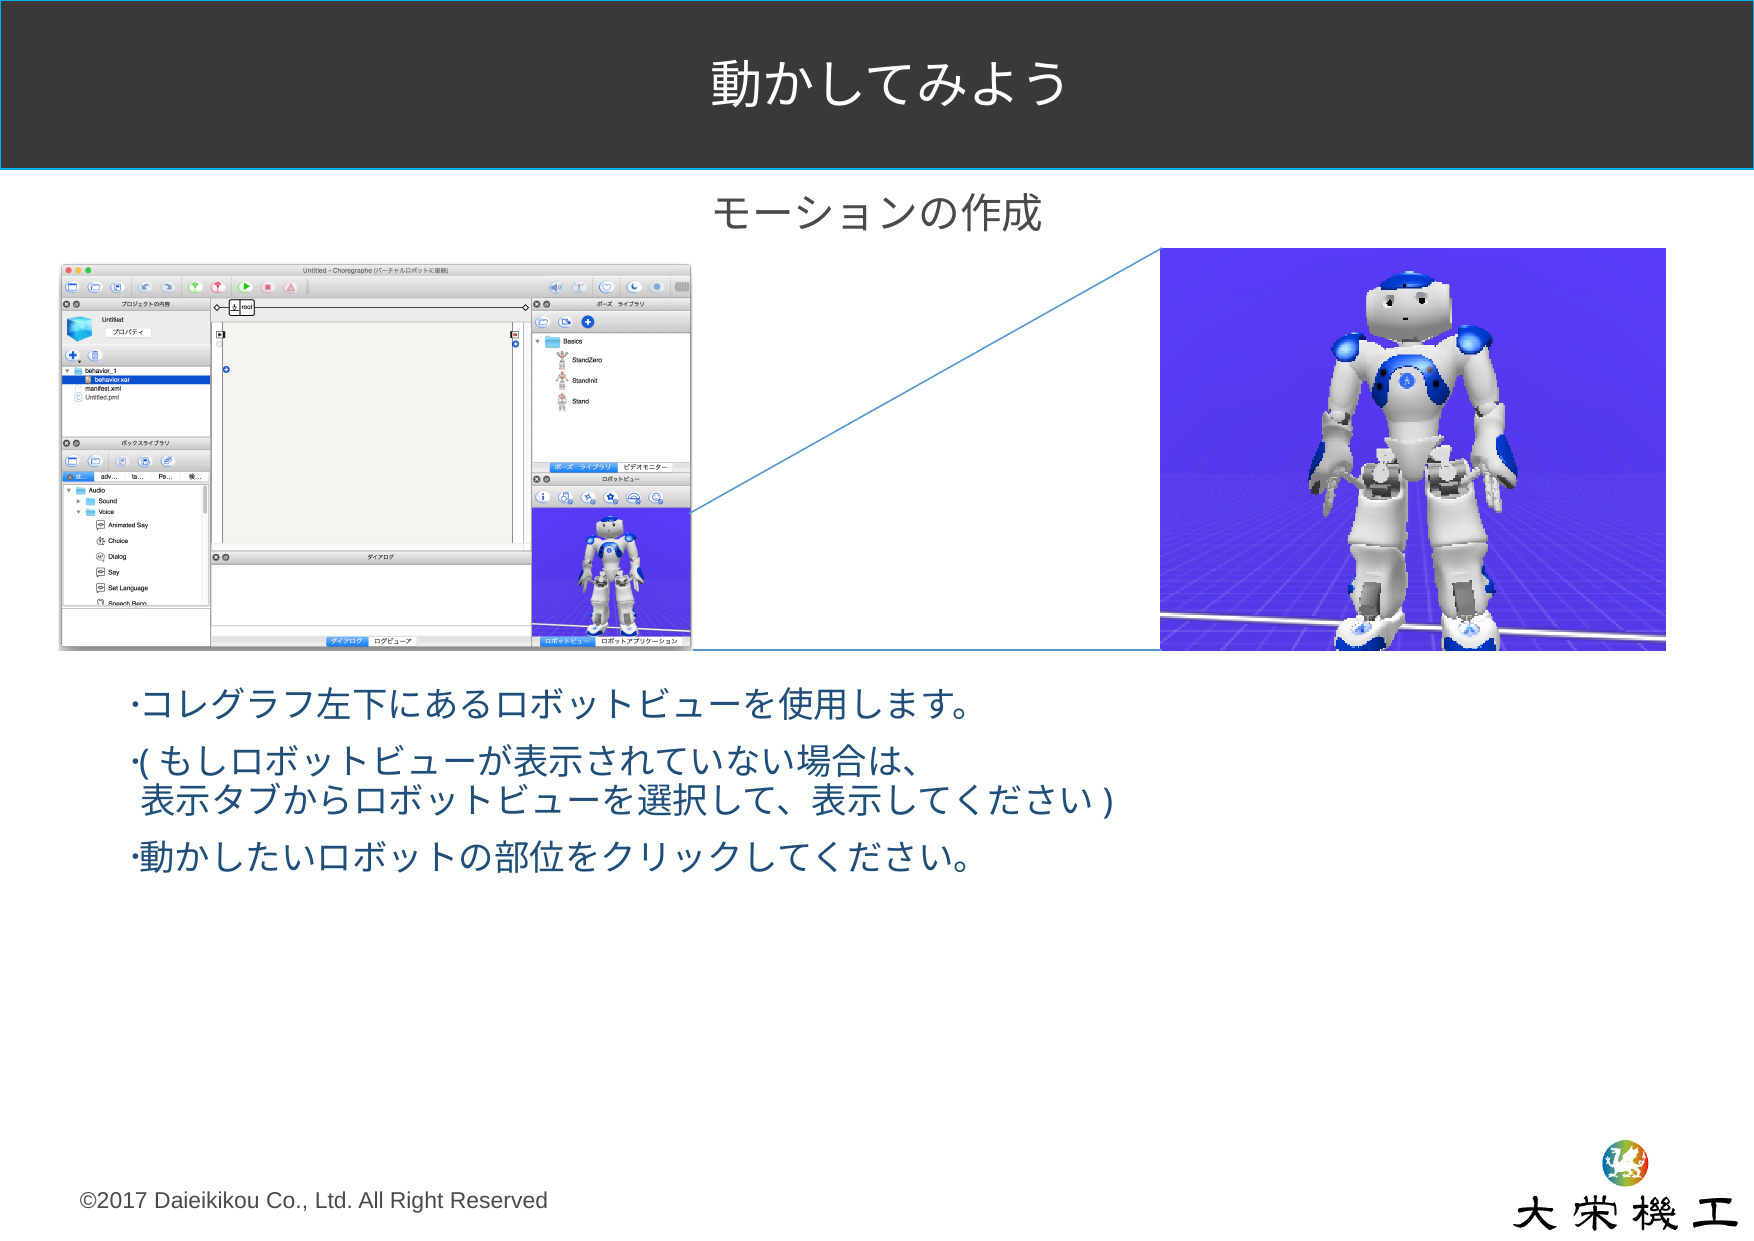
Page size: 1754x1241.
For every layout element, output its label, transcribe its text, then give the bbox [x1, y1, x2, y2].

list コレグラフ左下にあるロボットビューを使用します。 (もしロボットビューが表示されていない場合は、 表示タブからロボットビューを選択して、表示してください) 動かしたいロボットの部位をクリックしてください。 [58, 676, 1696, 1163]
subtitle 動かしてみよう [112, 5, 1644, 160]
title モーションの作成 [285, 182, 1469, 249]
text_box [688, 247, 1163, 514]
picture [1155, 248, 1667, 651]
picture [58, 262, 693, 651]
picture [1513, 1140, 1738, 1231]
